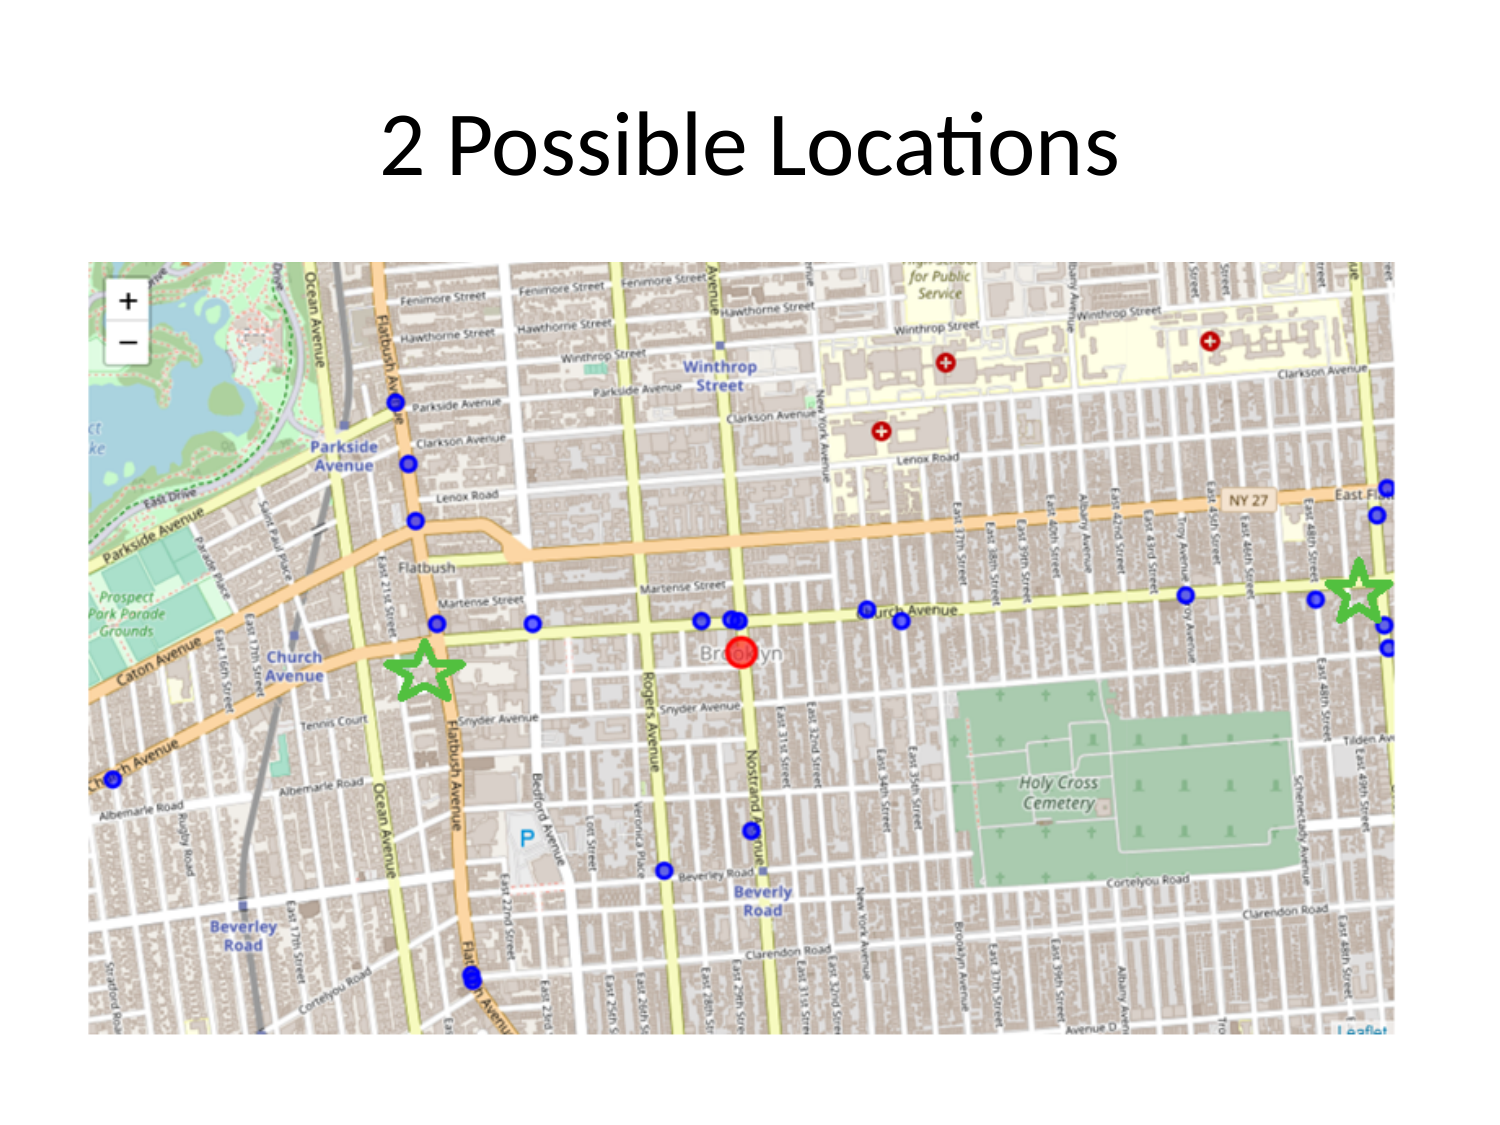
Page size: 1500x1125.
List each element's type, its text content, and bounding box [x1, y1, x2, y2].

title 2 Possible Locations [75, 45, 1425, 233]
picture [87, 262, 1401, 1038]
